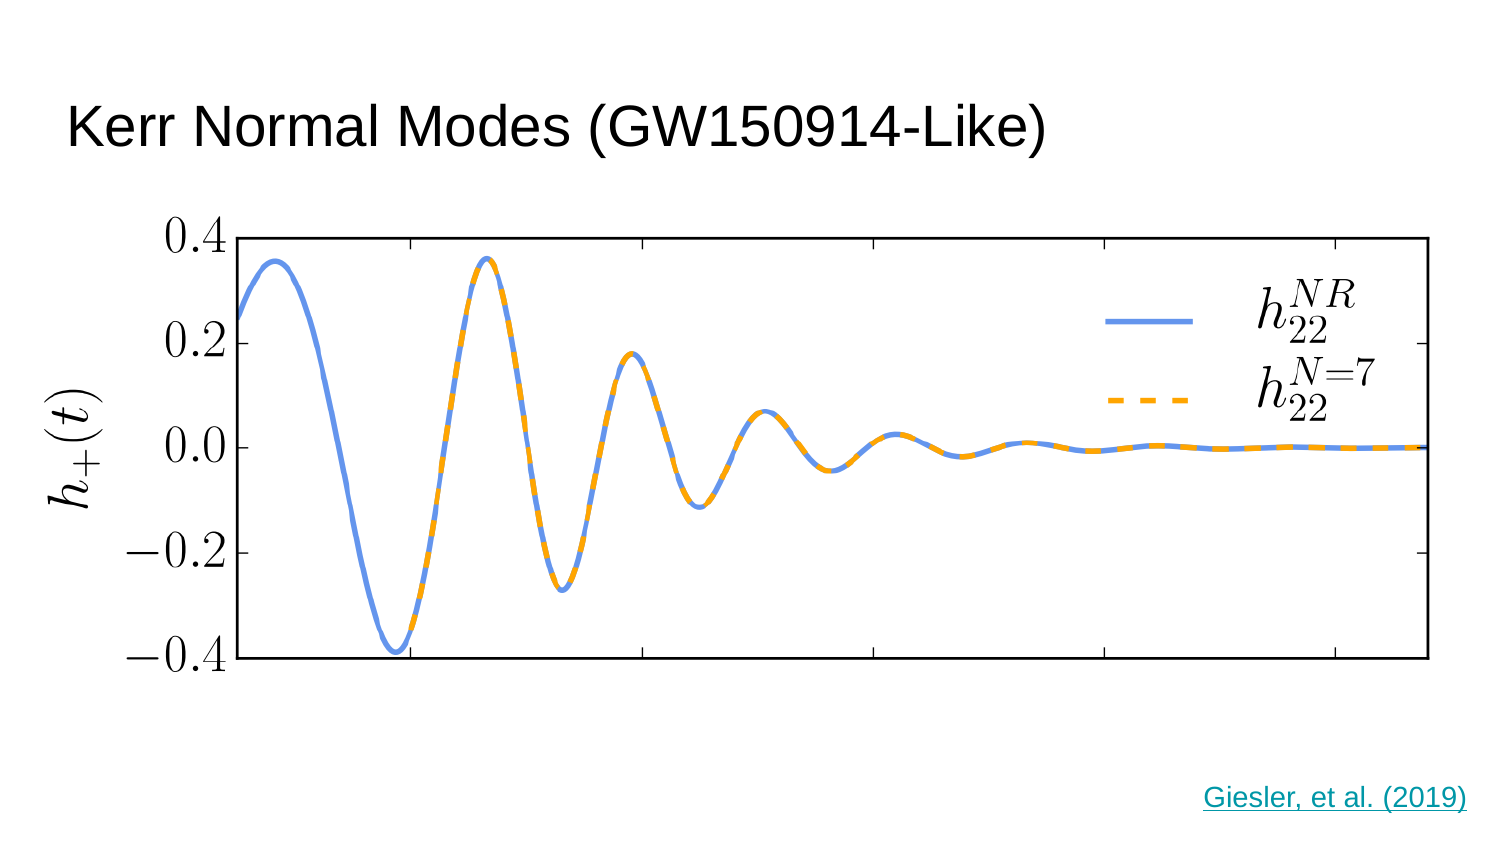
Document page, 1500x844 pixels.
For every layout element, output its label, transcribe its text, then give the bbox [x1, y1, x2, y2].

picture [24, 191, 1476, 693]
text_box Giesler, et al. (2019) [1188, 763, 1500, 844]
title Kerr Normal Modes (GW150914-Like) [51, 72, 1449, 167]
